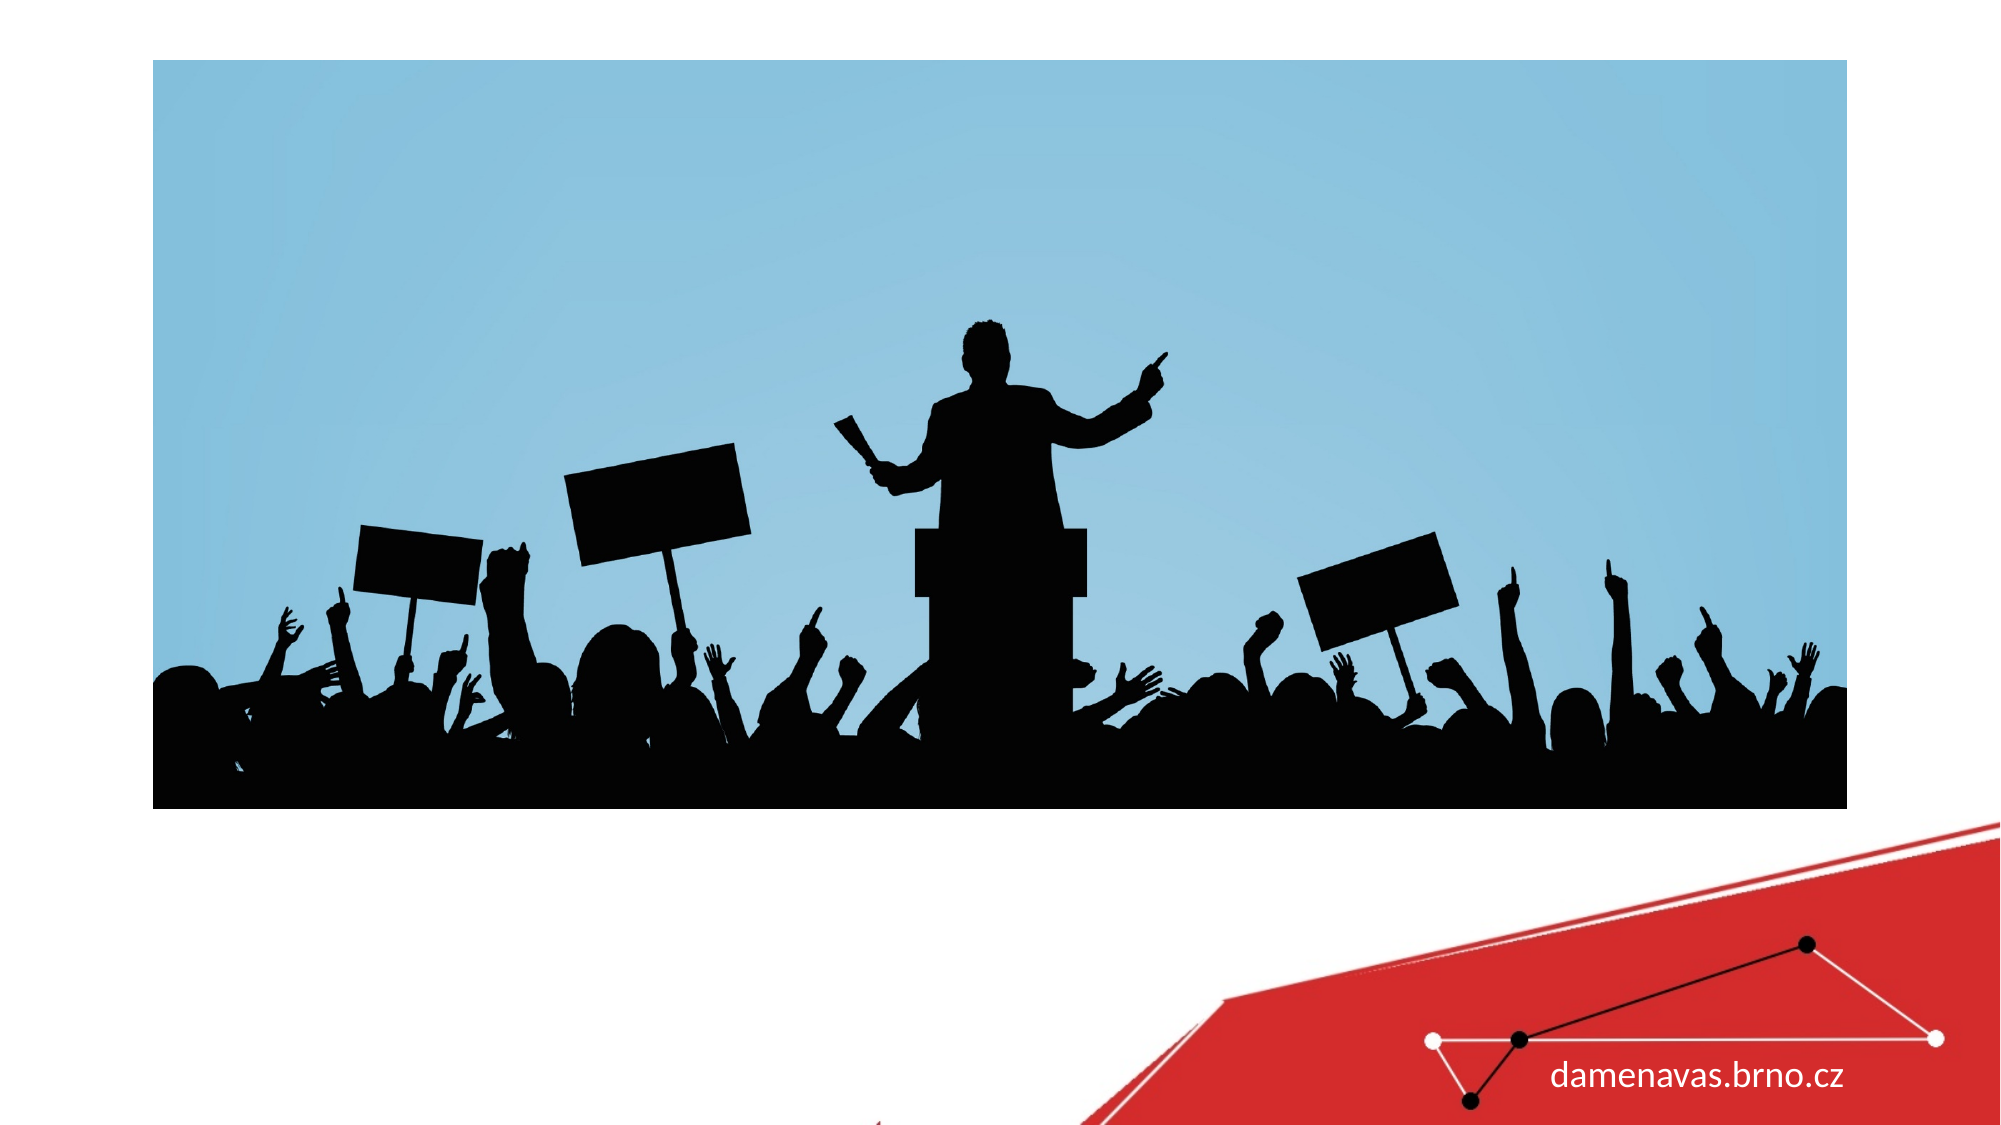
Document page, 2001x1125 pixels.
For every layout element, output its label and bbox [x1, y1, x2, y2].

list [153, 60, 1847, 809]
picture [0, 0, 2001, 1125]
